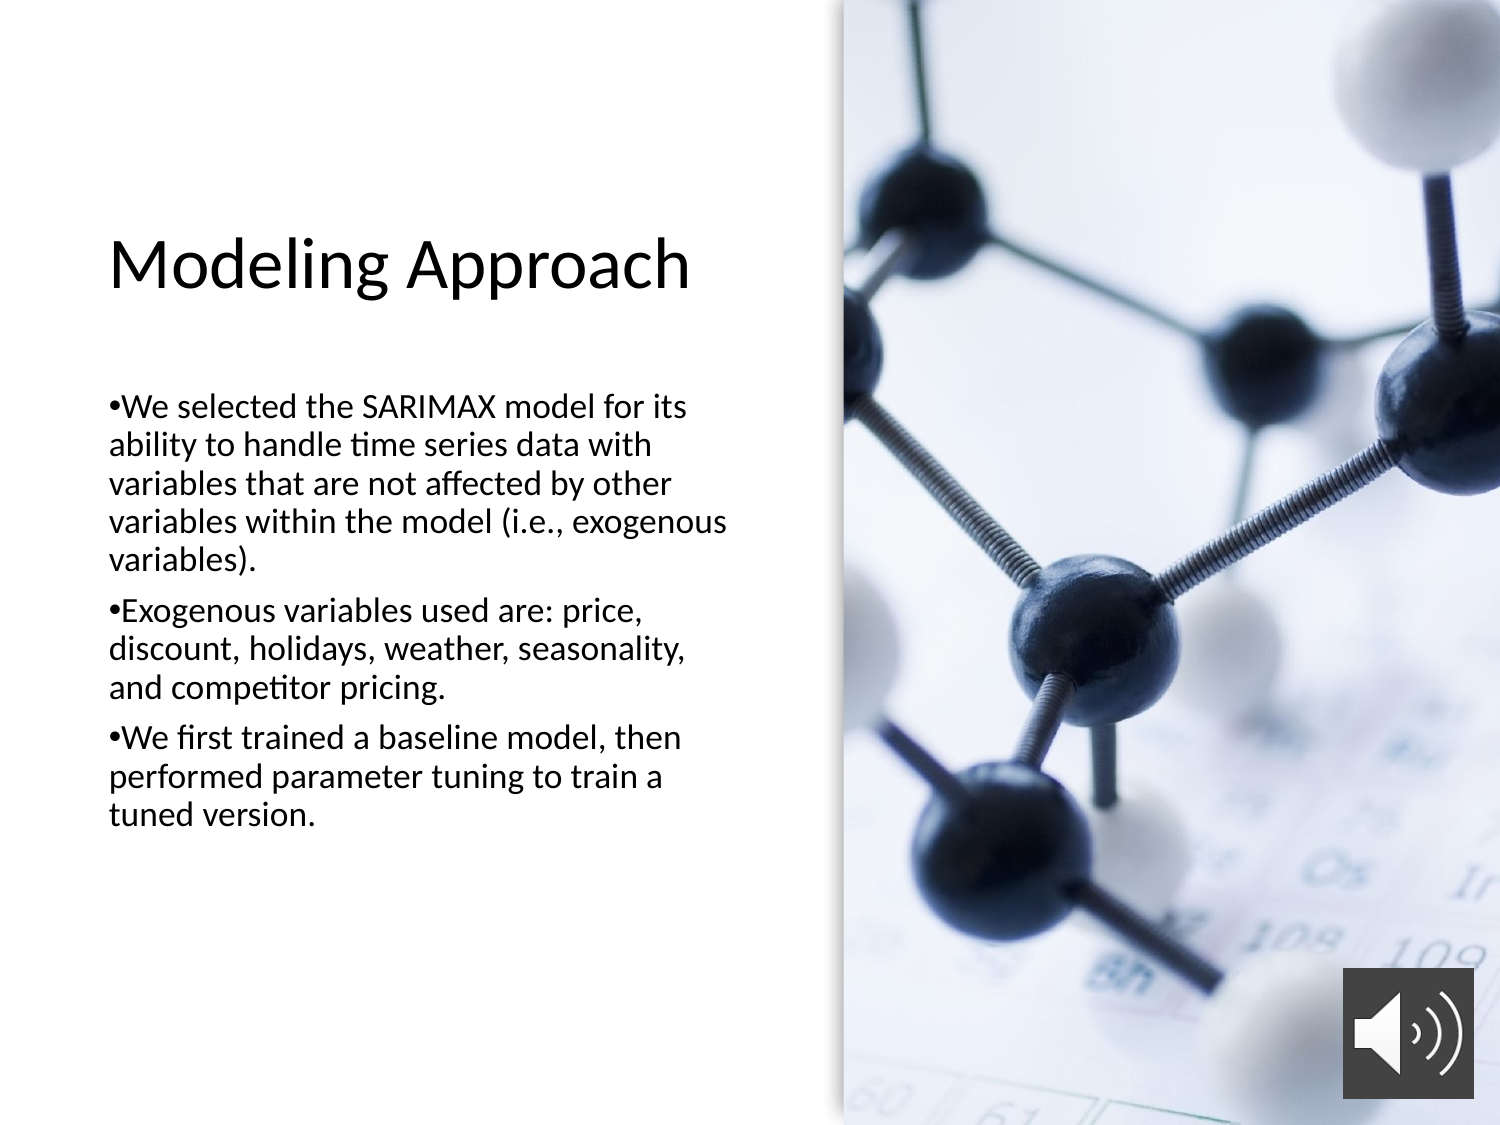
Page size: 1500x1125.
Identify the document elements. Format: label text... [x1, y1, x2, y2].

text_box [0, 0, 837, 1125]
title Modeling Approach [93, 125, 750, 328]
text_box We selected the SARIMAX model for its ability to handle time series data with variables that are not affected by other variables within the model (i.e., exogenous variables). Exogenous variables used are: price, discount, holidays, weather, seasonality, and competitor pricing. We first trained a baseline model, then performed parameter tuning to train a tuned version. [93, 328, 750, 894]
picture [843, 0, 1500, 1125]
